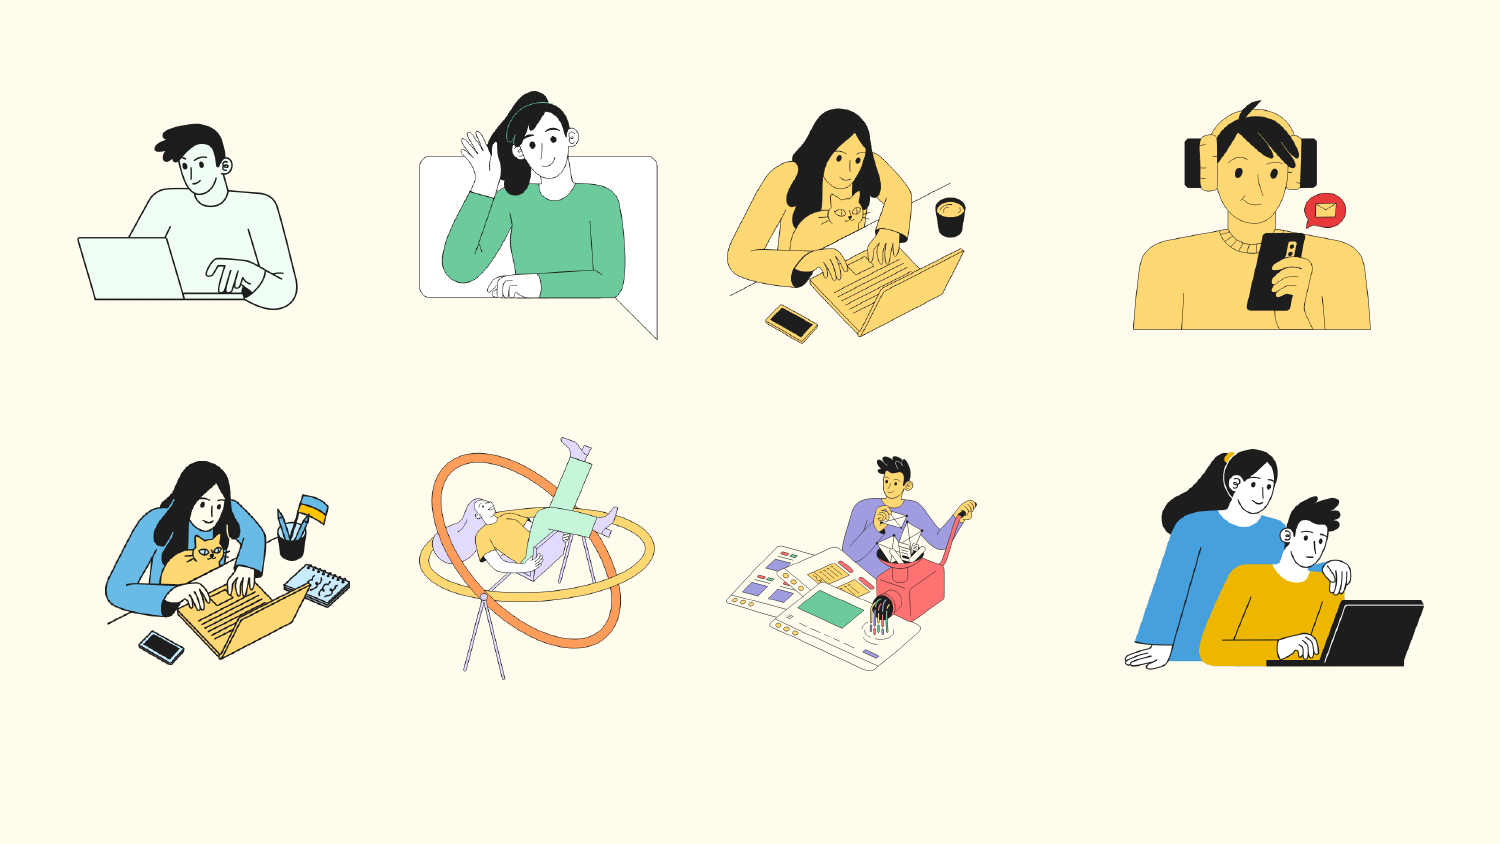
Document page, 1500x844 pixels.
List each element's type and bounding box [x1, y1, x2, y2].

picture [1133, 96, 1371, 334]
picture [706, 86, 987, 366]
picture [104, 461, 350, 666]
picture [415, 86, 661, 344]
picture [726, 456, 978, 671]
picture [1124, 449, 1425, 671]
picture [418, 437, 657, 683]
picture [73, 115, 310, 315]
